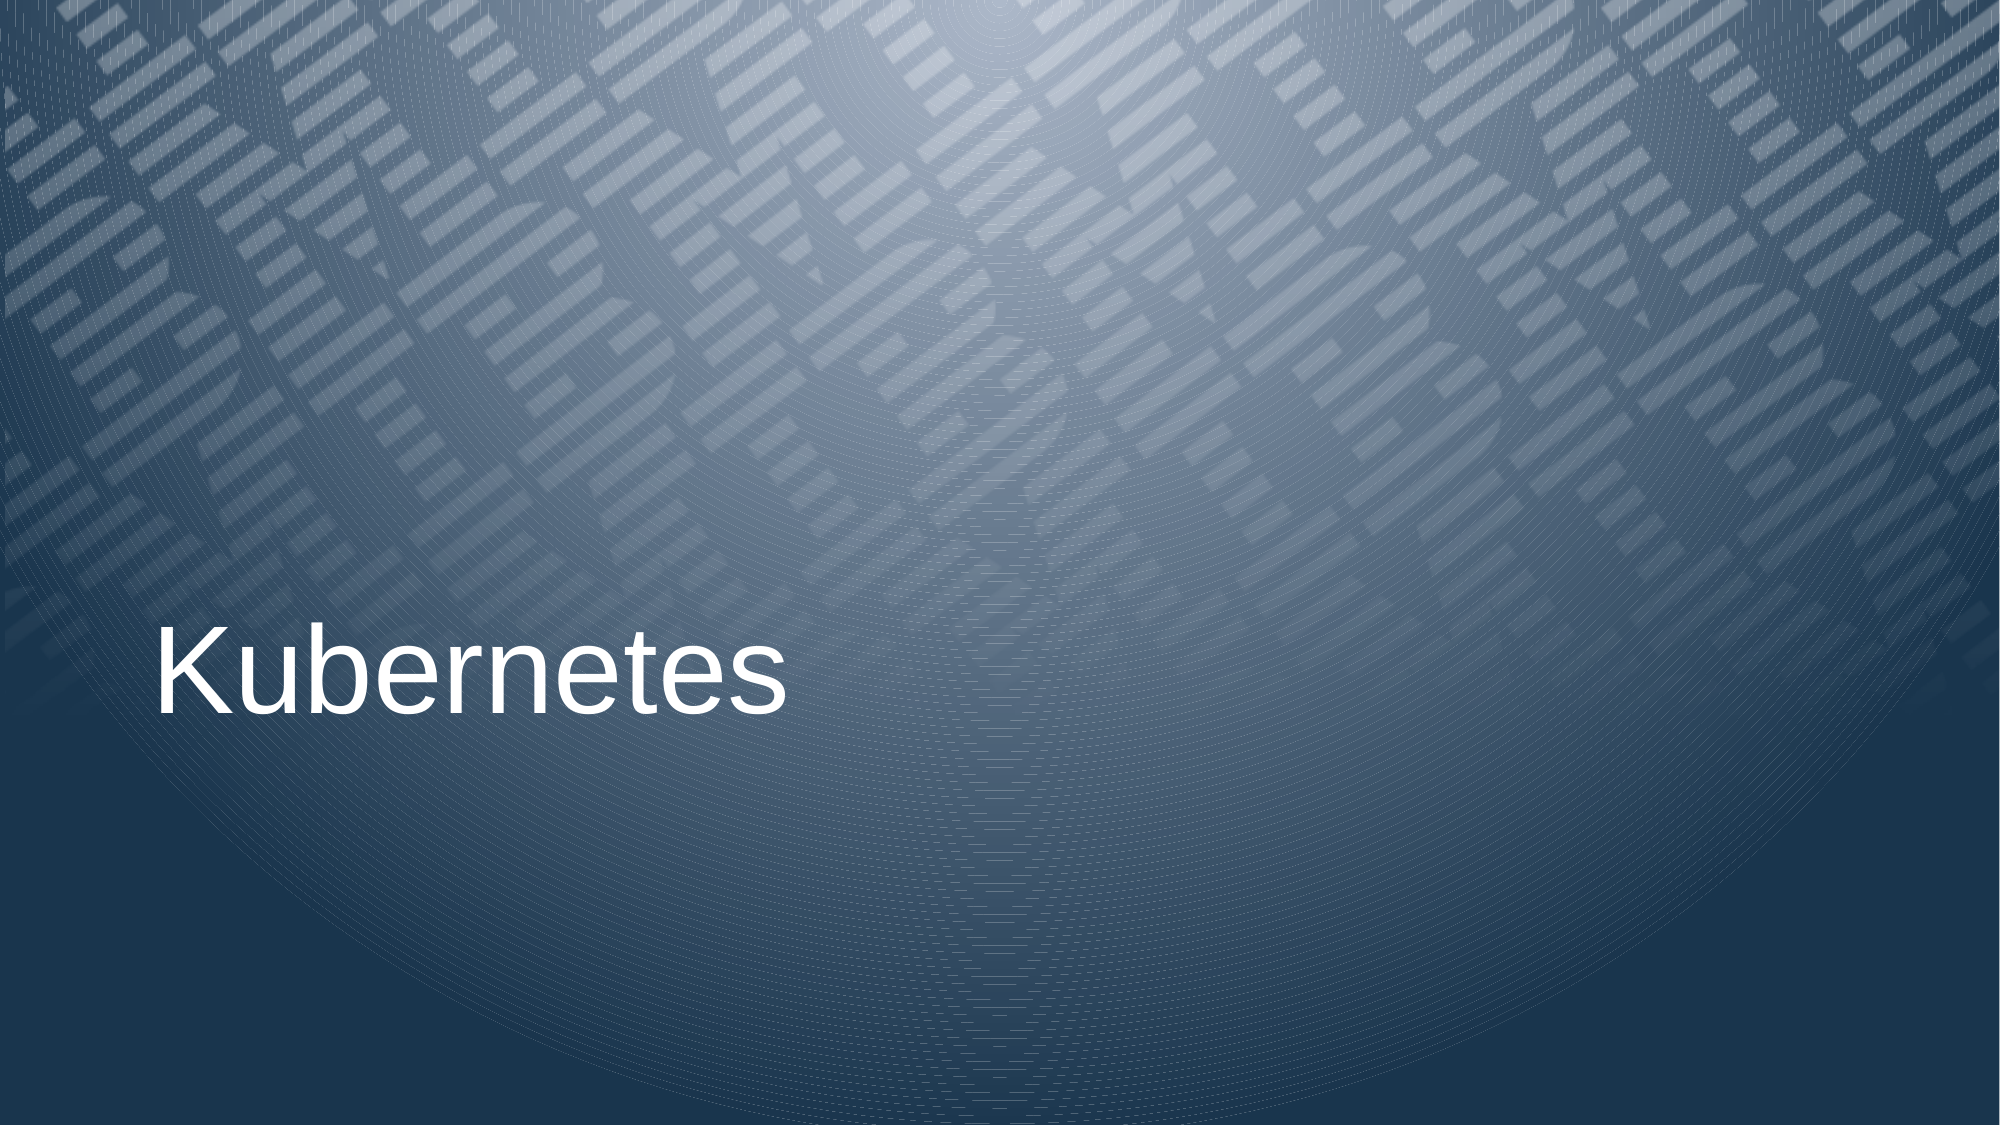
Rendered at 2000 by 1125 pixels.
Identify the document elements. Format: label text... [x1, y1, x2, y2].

title Kubernetes [136, 280, 1861, 749]
